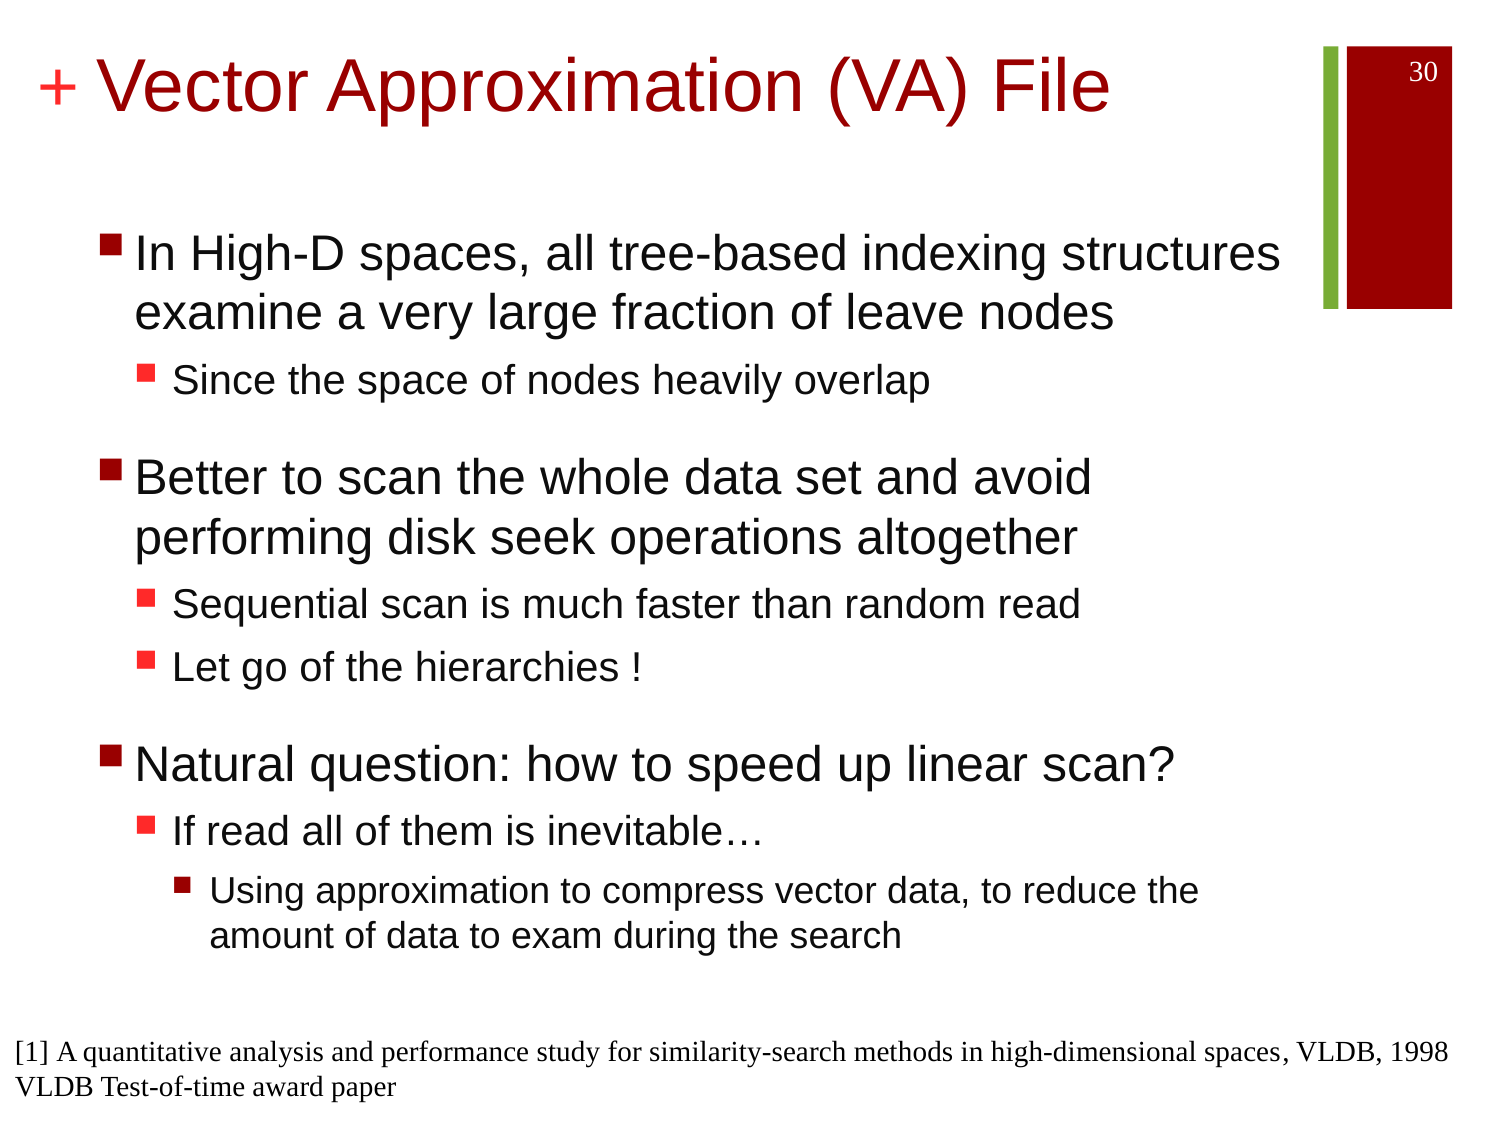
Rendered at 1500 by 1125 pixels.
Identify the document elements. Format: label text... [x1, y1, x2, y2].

list In High-D spaces, all tree-based indexing structures examine a very large fraction of leave nodes Since the space of nodes heavily overlap Better to scan the whole data set and avoid performing disk seek operations altogether Sequential scan is much faster than random read Let go of the hierarchies ! Natural question: how to speed up linear scan? If read all of them is inevitable… Using approximation to compress vector data, to reduce the amount of data to exam during the search [81, 212, 1322, 1024]
title Vector Approximation (VA) File [81, 29, 1322, 212]
slide_number 30 [1362, 39, 1454, 100]
text_box [1] A quantitative analysis and performance study for similarity-search methods in high-dimensional spaces, VLDB, 1998 VLDB Test-of-time award paper [0, 1024, 1483, 1125]
